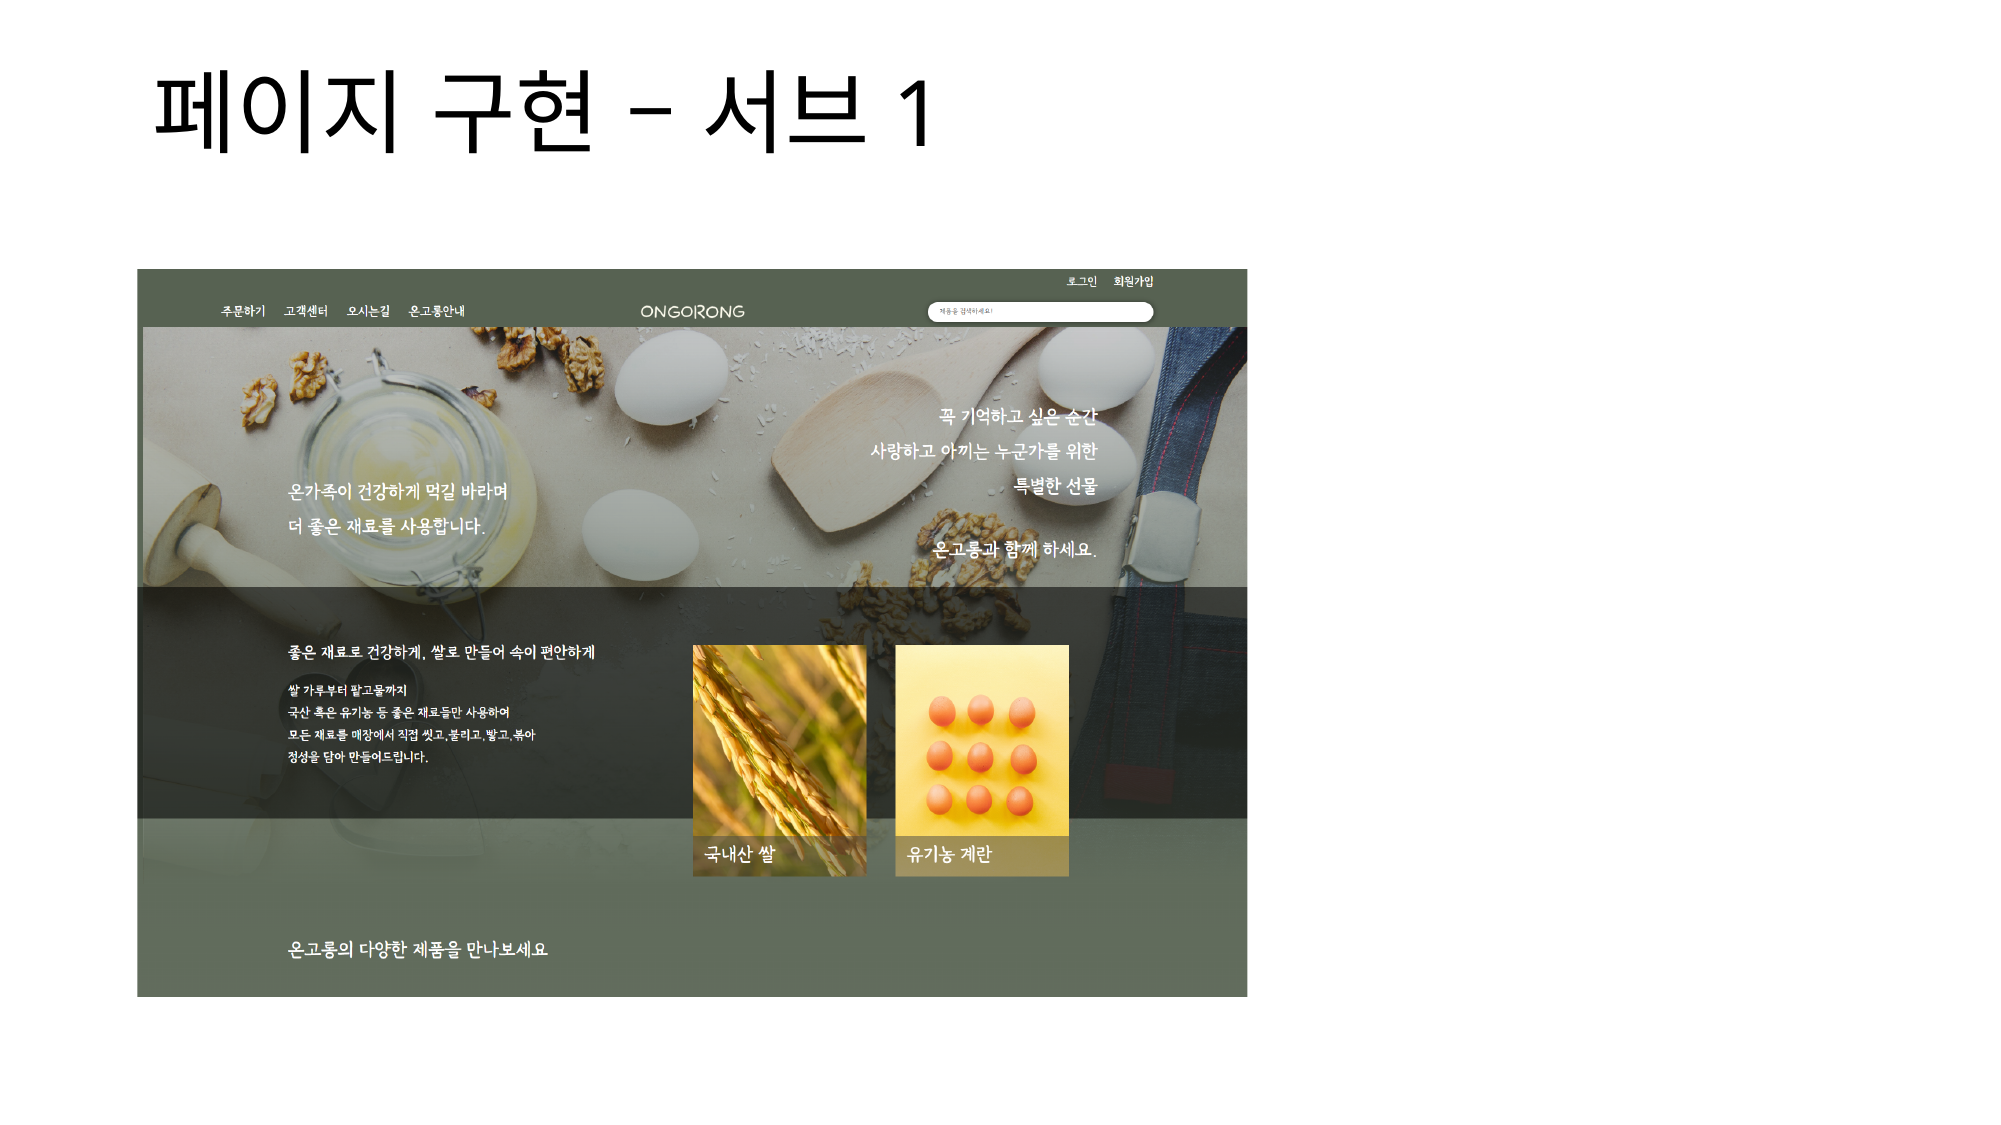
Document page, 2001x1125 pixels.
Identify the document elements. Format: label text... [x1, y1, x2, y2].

title 페이지 구현 – 서브1 [137, 59, 1863, 278]
picture [137, 269, 1248, 997]
